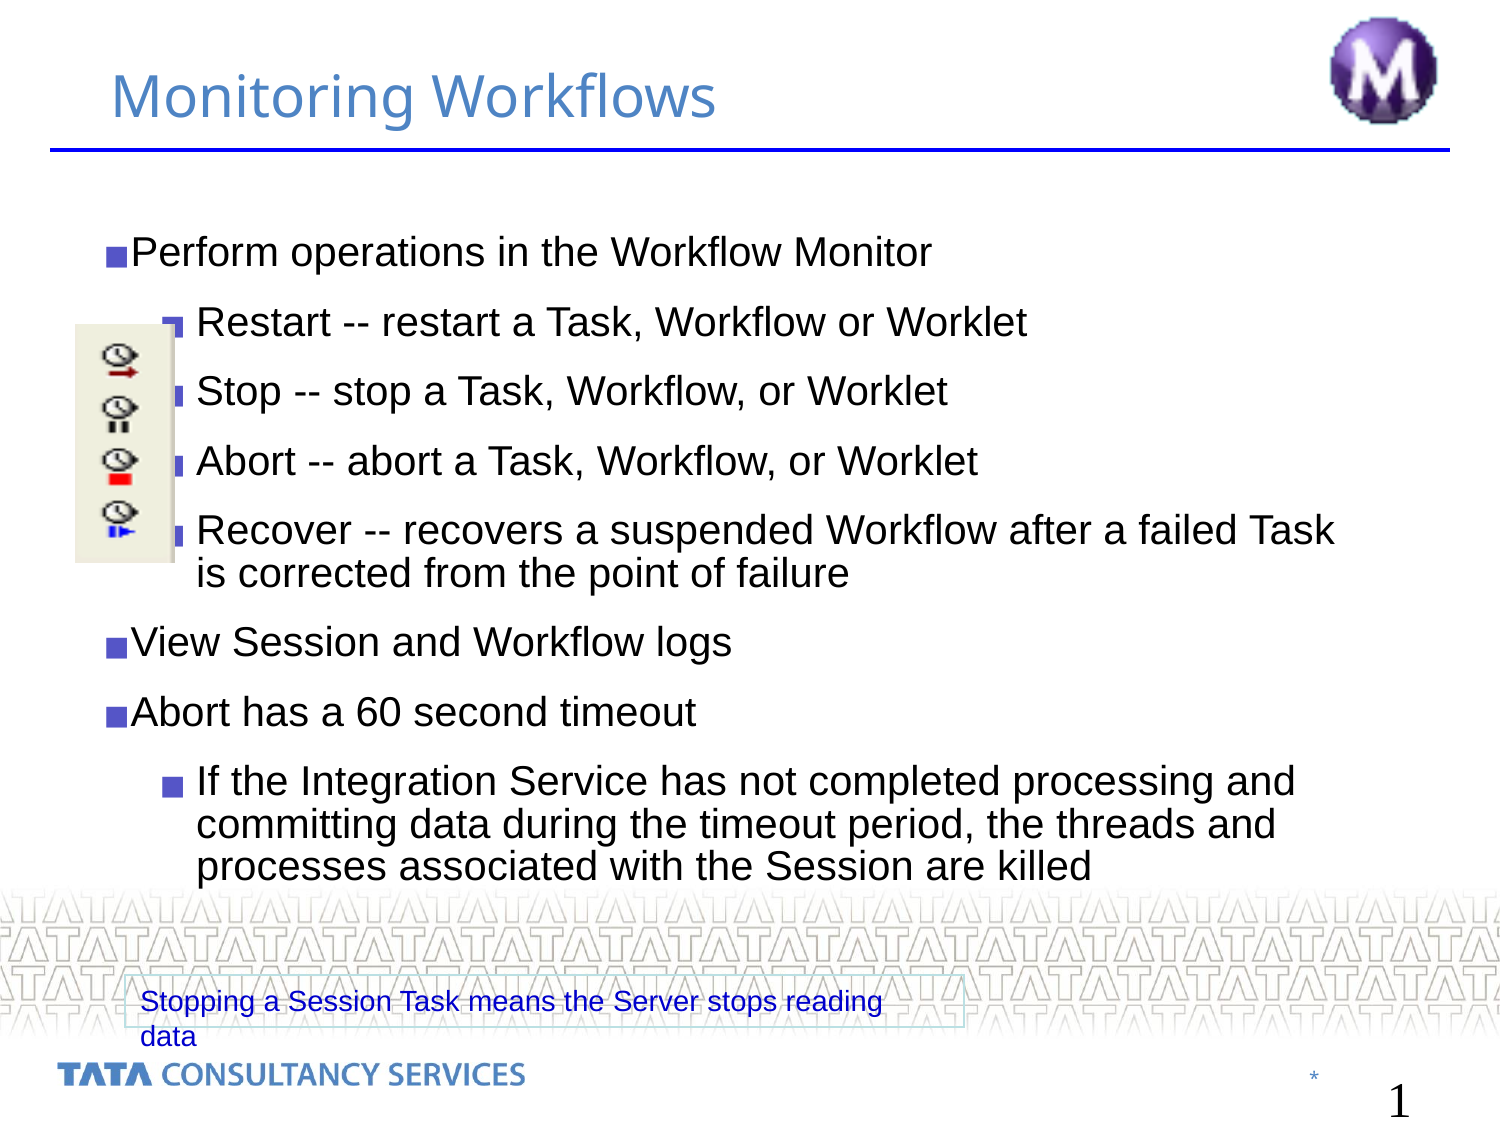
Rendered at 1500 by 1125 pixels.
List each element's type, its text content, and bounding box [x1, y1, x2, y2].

picture [74, 324, 176, 563]
list Perform operations in the Workflow Monitor Restart -- restart a Task, Workflow or Worklet Stop -- stop a Task, Workflow, or Worklet Abort -- abort a Task, Workflow, or Worklet Recover -- recovers a suspended Workflow after a failed Task is corrected from the point of failure View Session and Workflow logs Abort has a 60 second timeout If the Integration Service has not completed processing and committing data during the timeout period, the threads and processes associated with the Session are killed [87, 224, 1363, 954]
text_box Stopping a Session Task means the Server stops reading data [124, 974, 964, 1027]
slide_number ‹#› [1371, 1059, 1435, 1104]
picture [0, 885, 1500, 1039]
picture [1328, 15, 1442, 129]
picture [57, 1062, 525, 1086]
title Monitoring Workflows [95, 22, 1456, 166]
